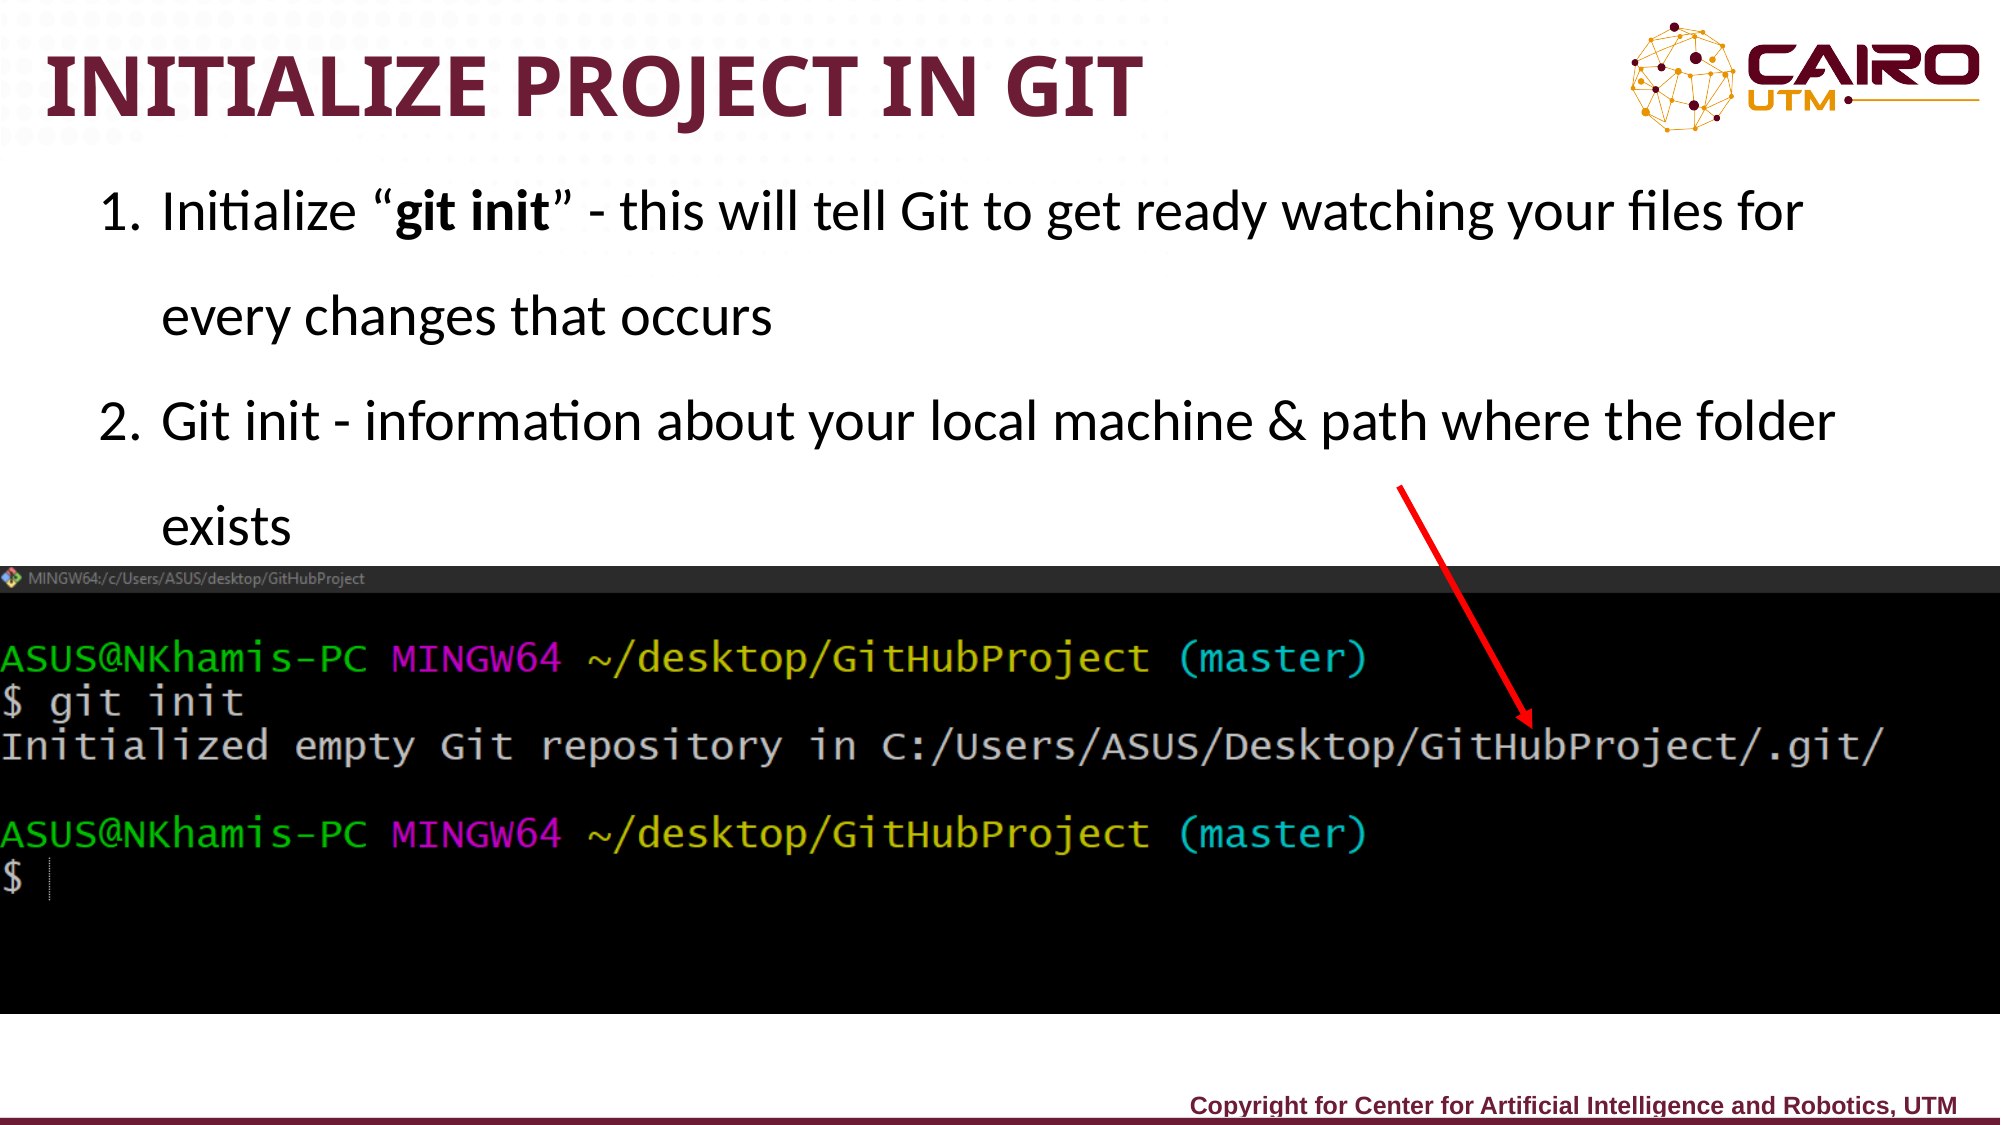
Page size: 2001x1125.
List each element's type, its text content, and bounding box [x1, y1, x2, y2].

text_box INITIALIZE PROJECT IN GIT [30, 25, 1589, 141]
picture [1, 0, 1168, 301]
picture [1592, 0, 2001, 164]
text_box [1398, 486, 1533, 730]
text_box Initialize “git init” - this will tell Git to get ready watching your files for every changes that occurs Git init - information about your local machine & path where the folder exists [71, 129, 1957, 566]
picture [0, 566, 2000, 1014]
